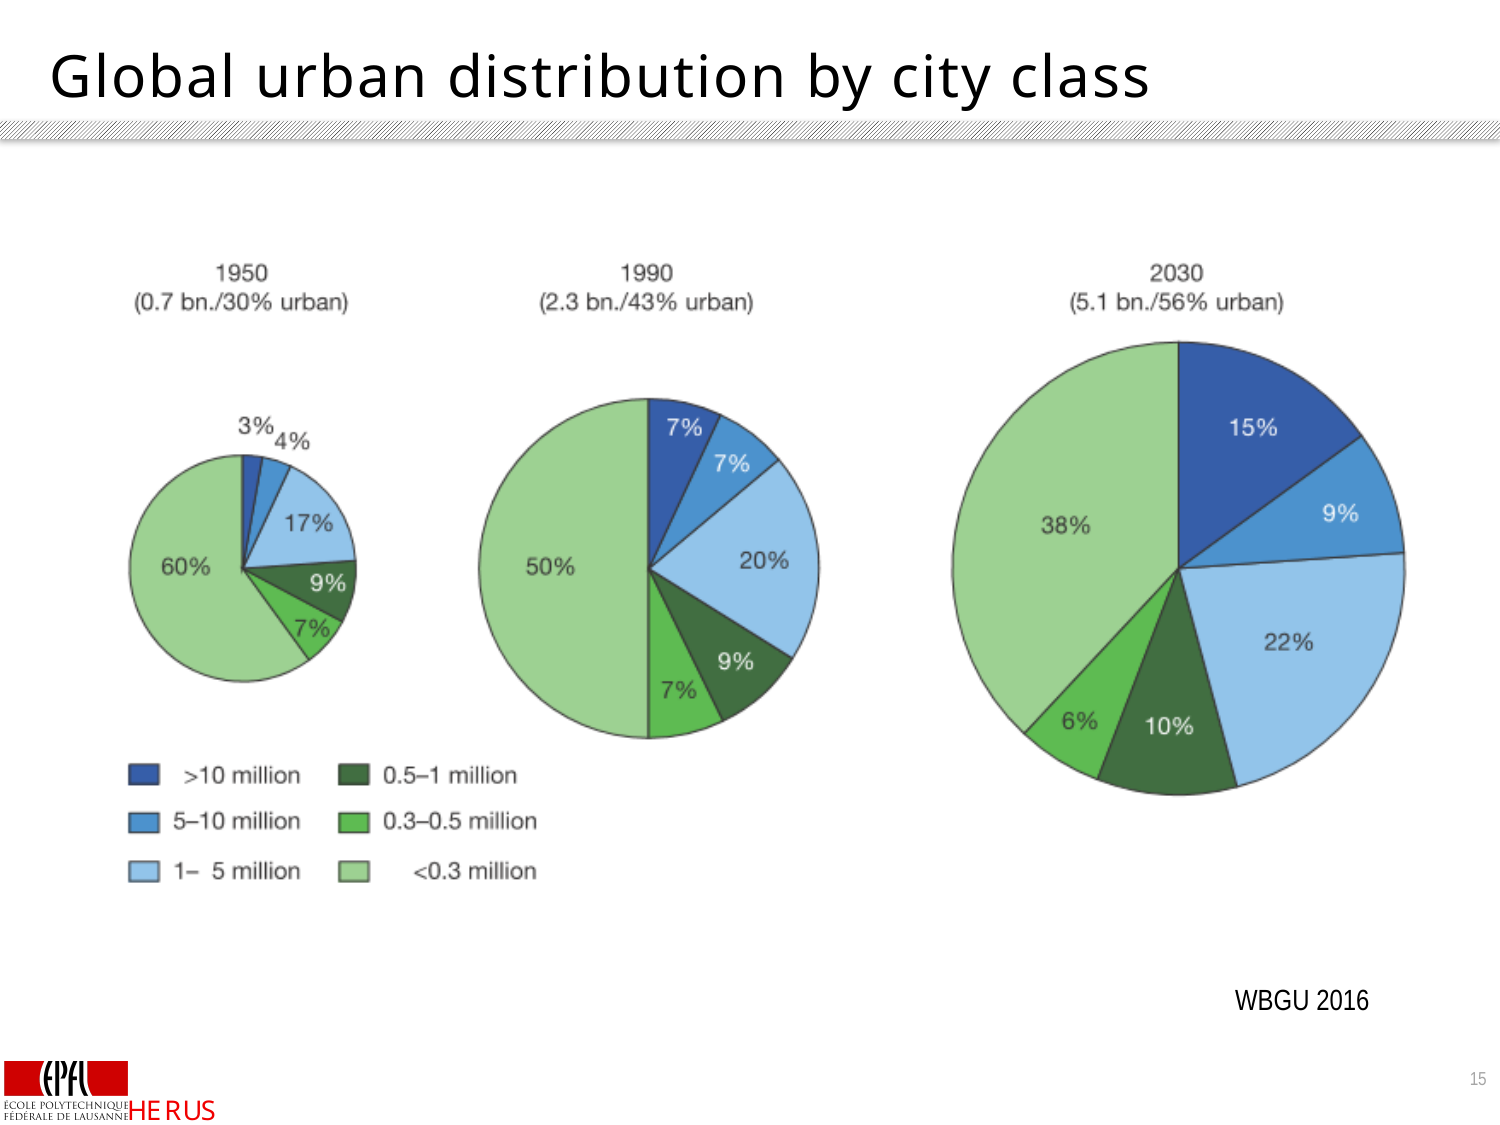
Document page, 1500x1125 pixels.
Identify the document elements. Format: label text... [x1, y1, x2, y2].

title Global urban distribution by city class [35, 32, 1385, 135]
text_box WBGU 2016 [1219, 973, 1385, 1024]
picture [80, 237, 1458, 912]
picture [4, 1061, 128, 1120]
